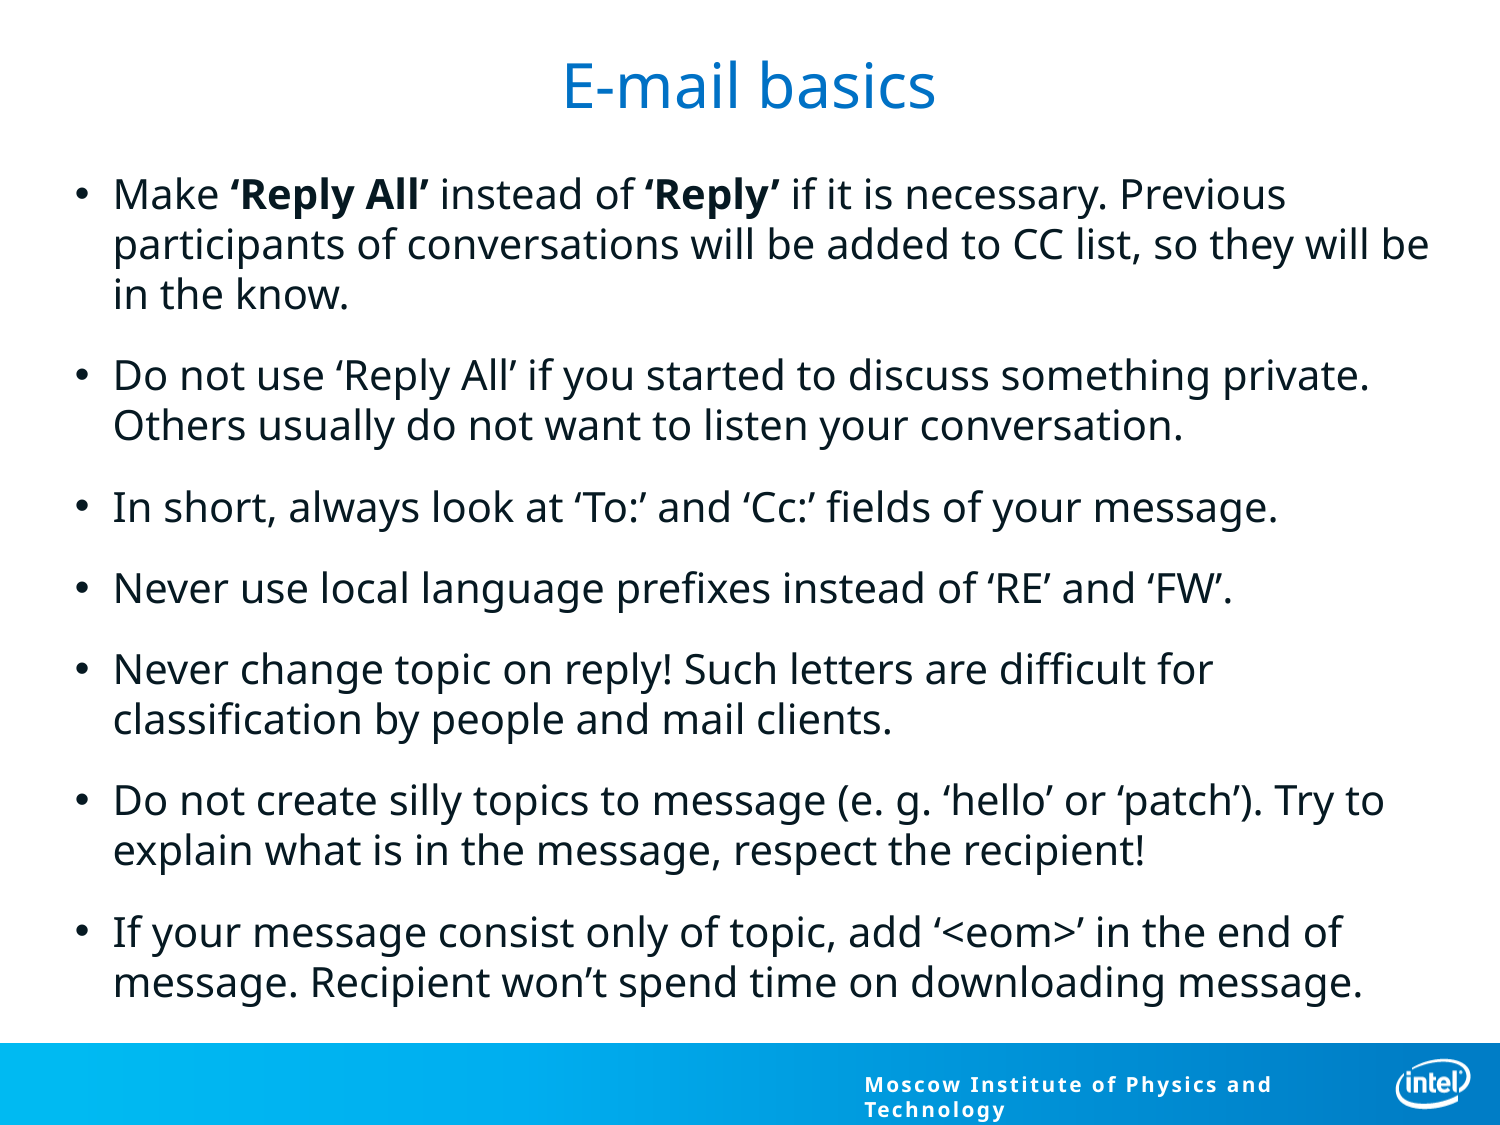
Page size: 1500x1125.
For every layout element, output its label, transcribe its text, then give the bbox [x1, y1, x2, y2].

picture [1245, 1084, 1252, 1125]
picture [1245, 1043, 1252, 1082]
picture [1289, 1043, 1296, 1125]
picture [1307, 1043, 1314, 1125]
title E-mail basics [74, 66, 1425, 167]
list Make ‘Reply All’ instead of ‘Reply’ if it is necessary. Previous participants of conversations will be added to CC list, so they will be in the know. Do not use ‘Reply All’ if you started to discuss something private. Others usually do not want to listen your conversation. In short, always look at ‘To:’ and ‘Cc:’ fields of your message. Never use local language prefixes instead of ‘RE’ and ‘FW’. Never change topic on reply! Such letters are difficult for classification by people and mail clients. Do not create silly topics to message (e. g. ‘hello’ or ‘patch’). Try to explain what is in the message, respect the recipient! If your message consist only of topic, add ‘<eom>’ in the end of message. Recipient won’t spend time on downloading message. [74, 167, 1458, 971]
picture [1324, 1043, 1500, 1125]
